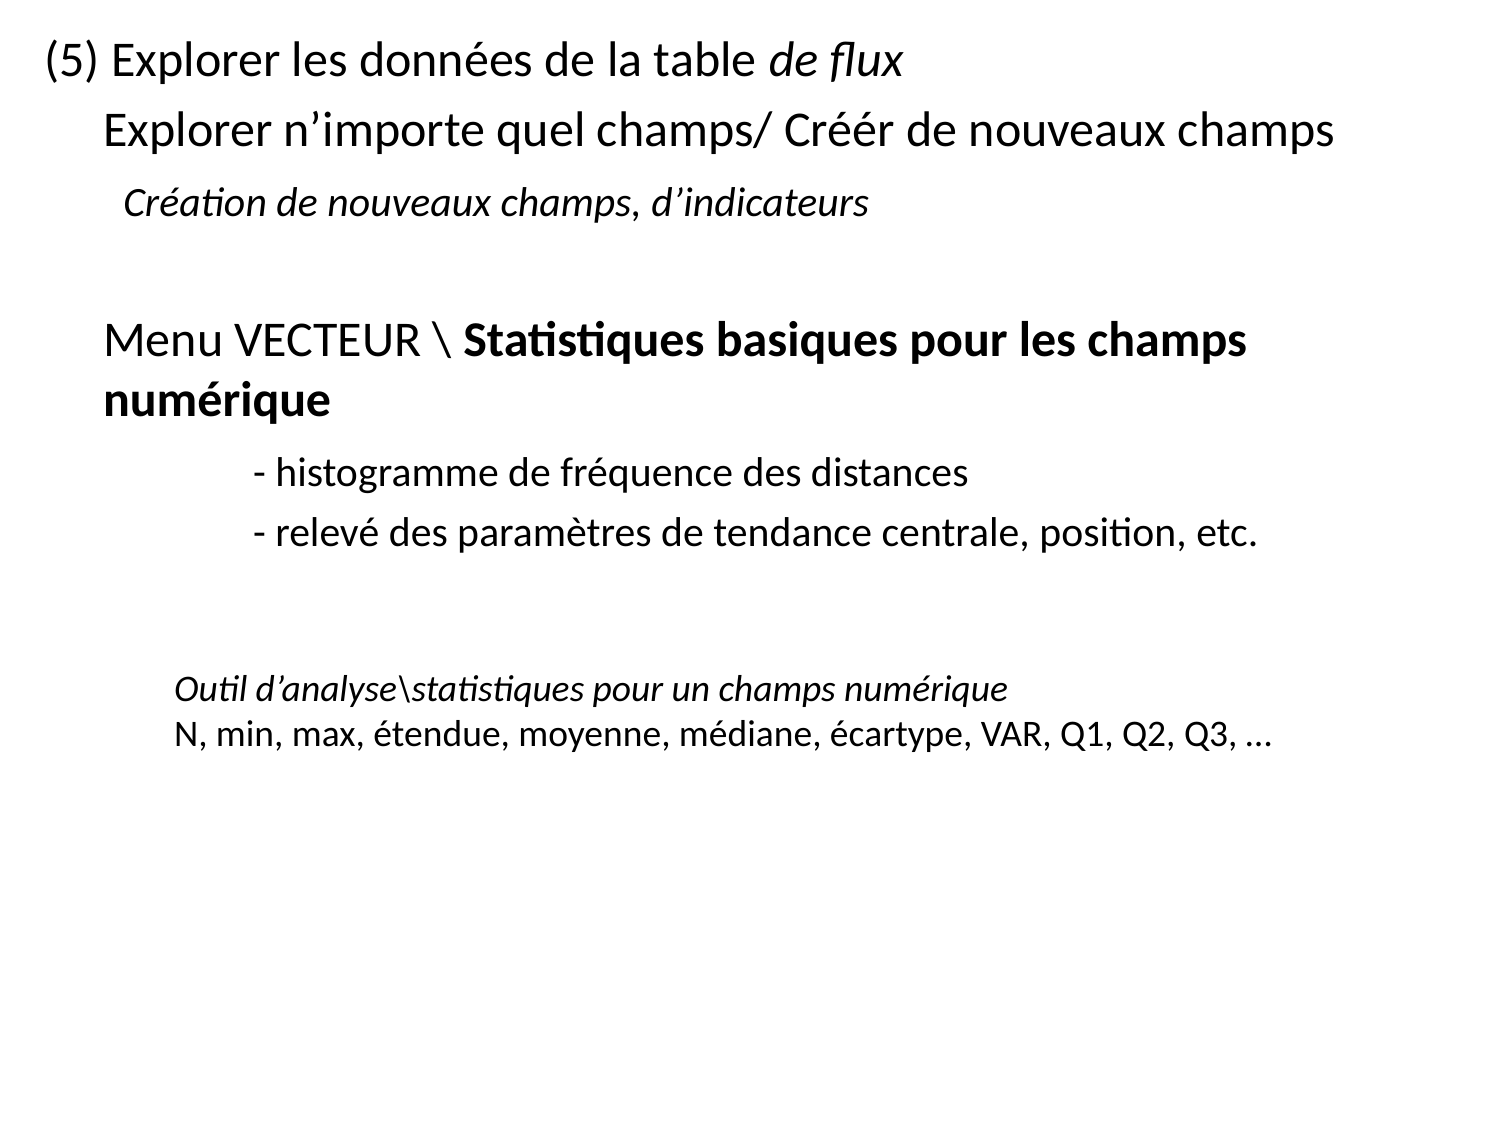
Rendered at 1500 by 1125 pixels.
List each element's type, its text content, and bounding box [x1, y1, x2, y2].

text_box (5) Explorer les données de la table de flux Explorer n’importe quel champs/ Créér de nouveaux champs Création de nouveaux champs, d’indicateurs Menu VECTEUR \ Statistiques basiques pour les champs numérique - histogramme de fréquence des distances - relevé des paramètres de tendance centrale, position, etc. [29, 19, 1471, 587]
text_box Outil d’analyse\statistiques pour un champs numérique N, min, max, étendue, moyenne, médiane, écartype, VAR, Q1, Q2, Q3, … [159, 656, 1341, 762]
